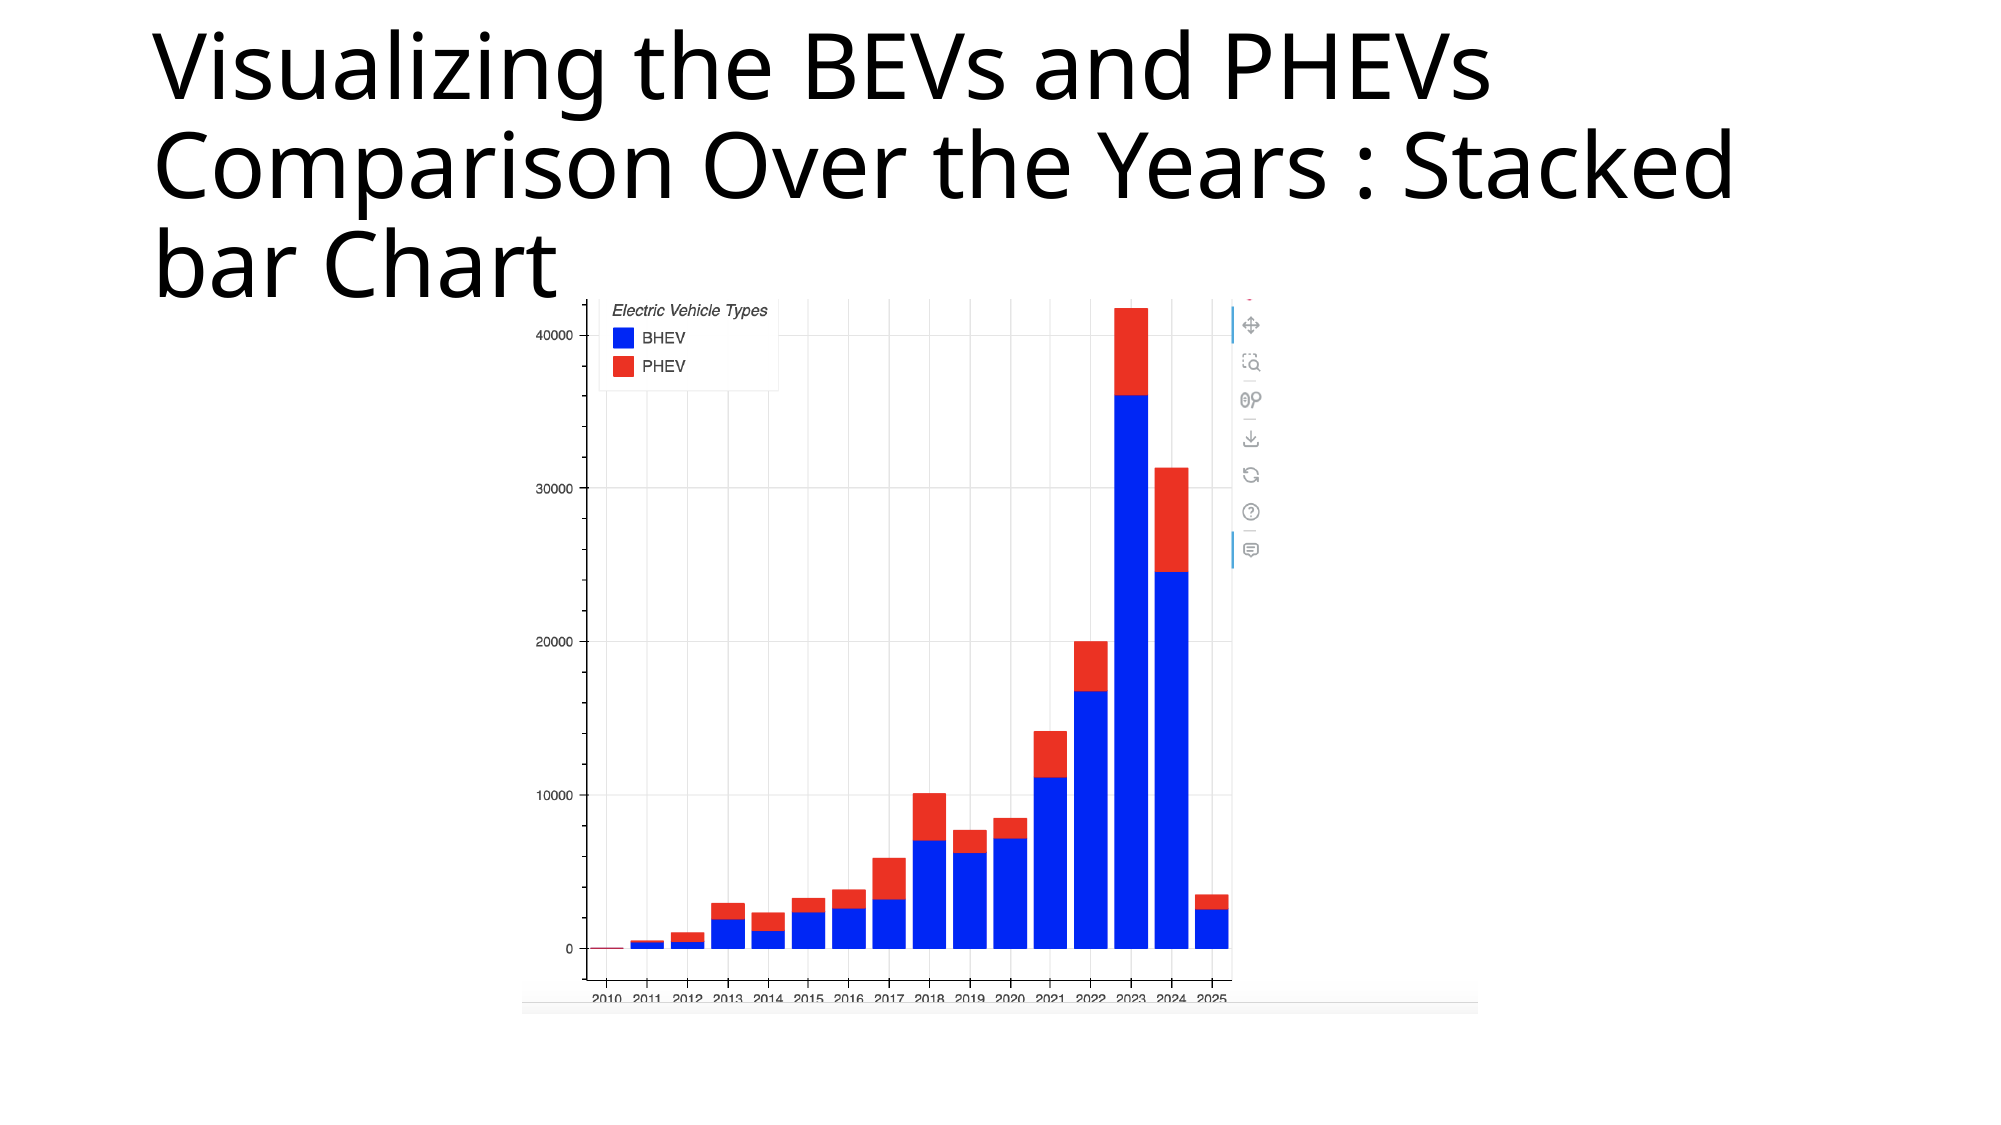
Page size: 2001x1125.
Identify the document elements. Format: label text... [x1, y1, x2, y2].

title Visualizing the BEVs and PHEVs Comparison Over the Years : Stacked bar Chart [137, 59, 1863, 278]
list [522, 298, 1478, 1014]
